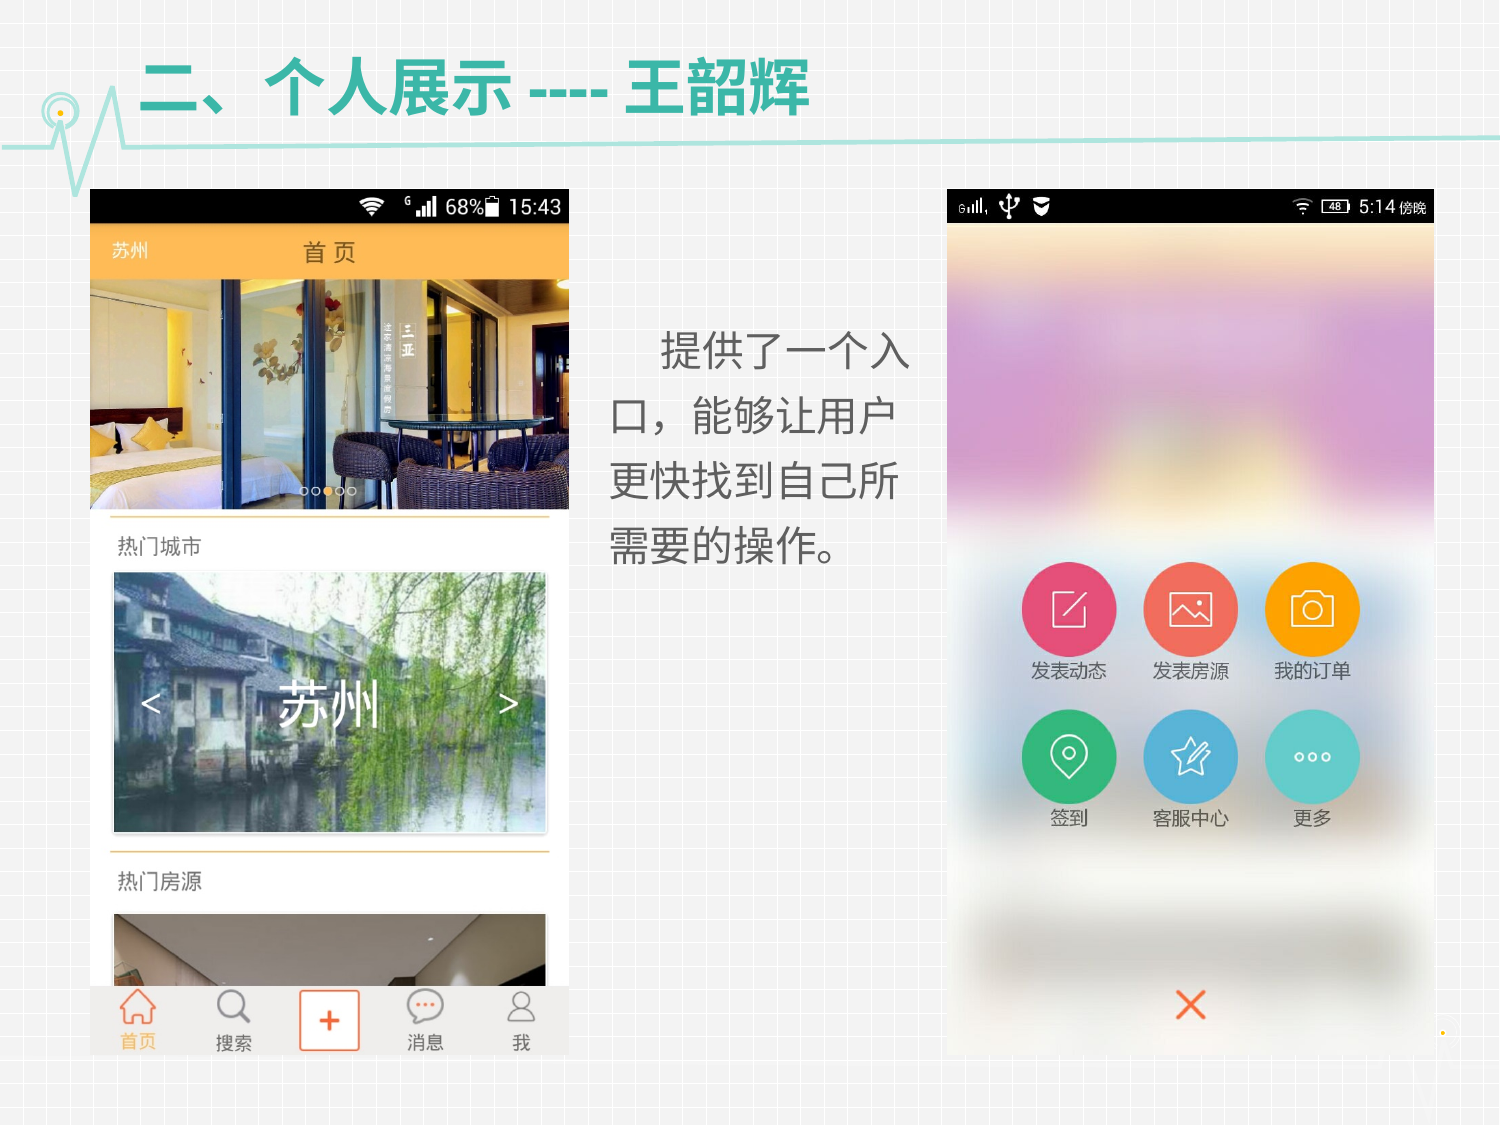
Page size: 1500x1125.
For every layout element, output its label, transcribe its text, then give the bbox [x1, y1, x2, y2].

text_box 提供了一个入口，能够让用户更快找到自己所需要的操作。 [593, 302, 929, 578]
picture [90, 189, 569, 1055]
picture [946, 189, 1434, 1055]
title 二、个人展示----王韶辉 [122, 29, 839, 132]
